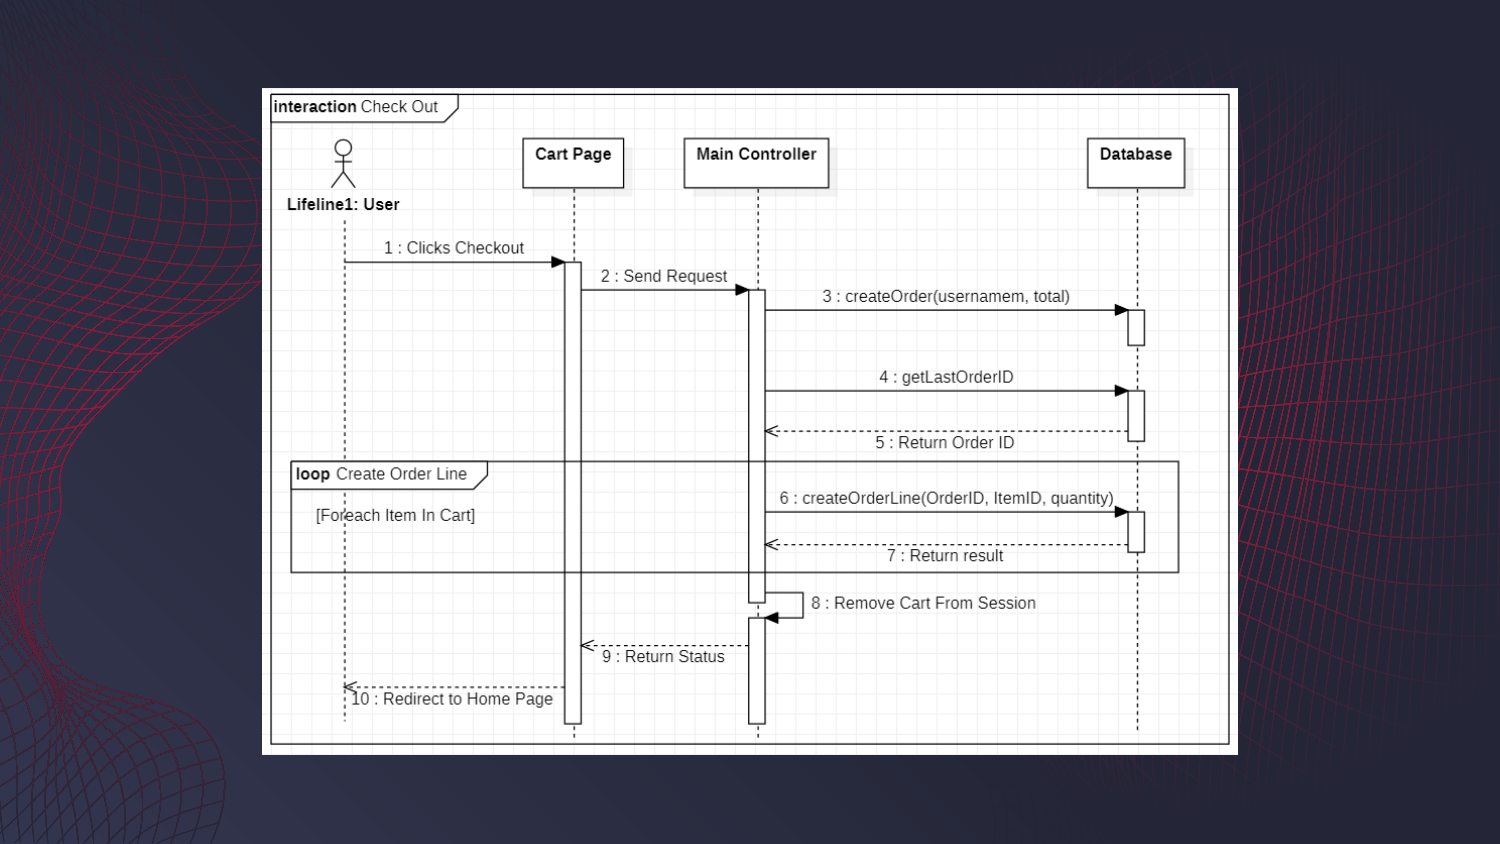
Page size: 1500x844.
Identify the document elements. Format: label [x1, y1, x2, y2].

picture [262, 88, 1238, 755]
